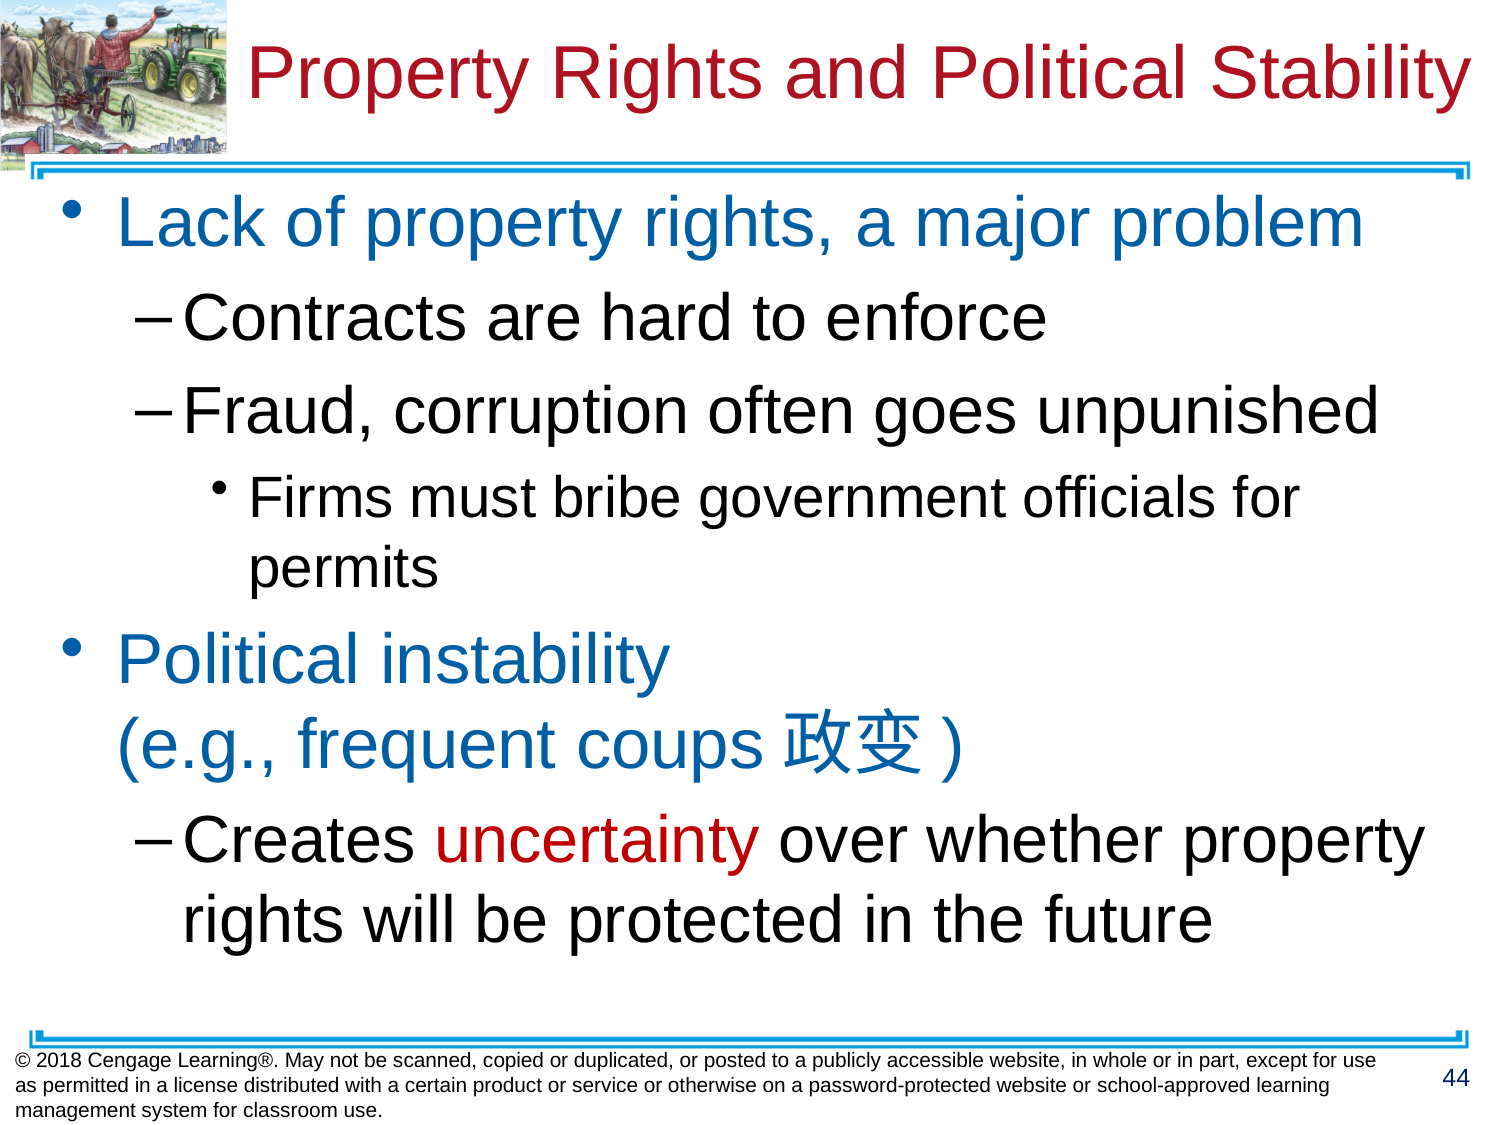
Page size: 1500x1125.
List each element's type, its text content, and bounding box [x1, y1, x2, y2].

slide_number 44 [1412, 1052, 1500, 1117]
footer © 2018 Cengage Learning®. May not be scanned, copied or duplicated, or posted to a publicly accessible website, in whole or in part, except for use as permitted in a license distributed with a certain product or service or otherwise on a password-protected website or school-approved learning management system for classroom use. [0, 1043, 1412, 1125]
picture [0, 0, 1475, 186]
title Property Rights and Political Stability [219, 16, 1500, 158]
picture [1455, 1024, 1475, 1053]
picture [25, 1024, 45, 1043]
list Lack of property rights, a major problem Contracts are hard to enforce Fraud, corruption often goes unpunished Firms must bribe government officials for permits Political instability (e.g., frequent coups政变) Creates uncertainty over whether property rights will be protected in the future [45, 168, 1455, 1055]
